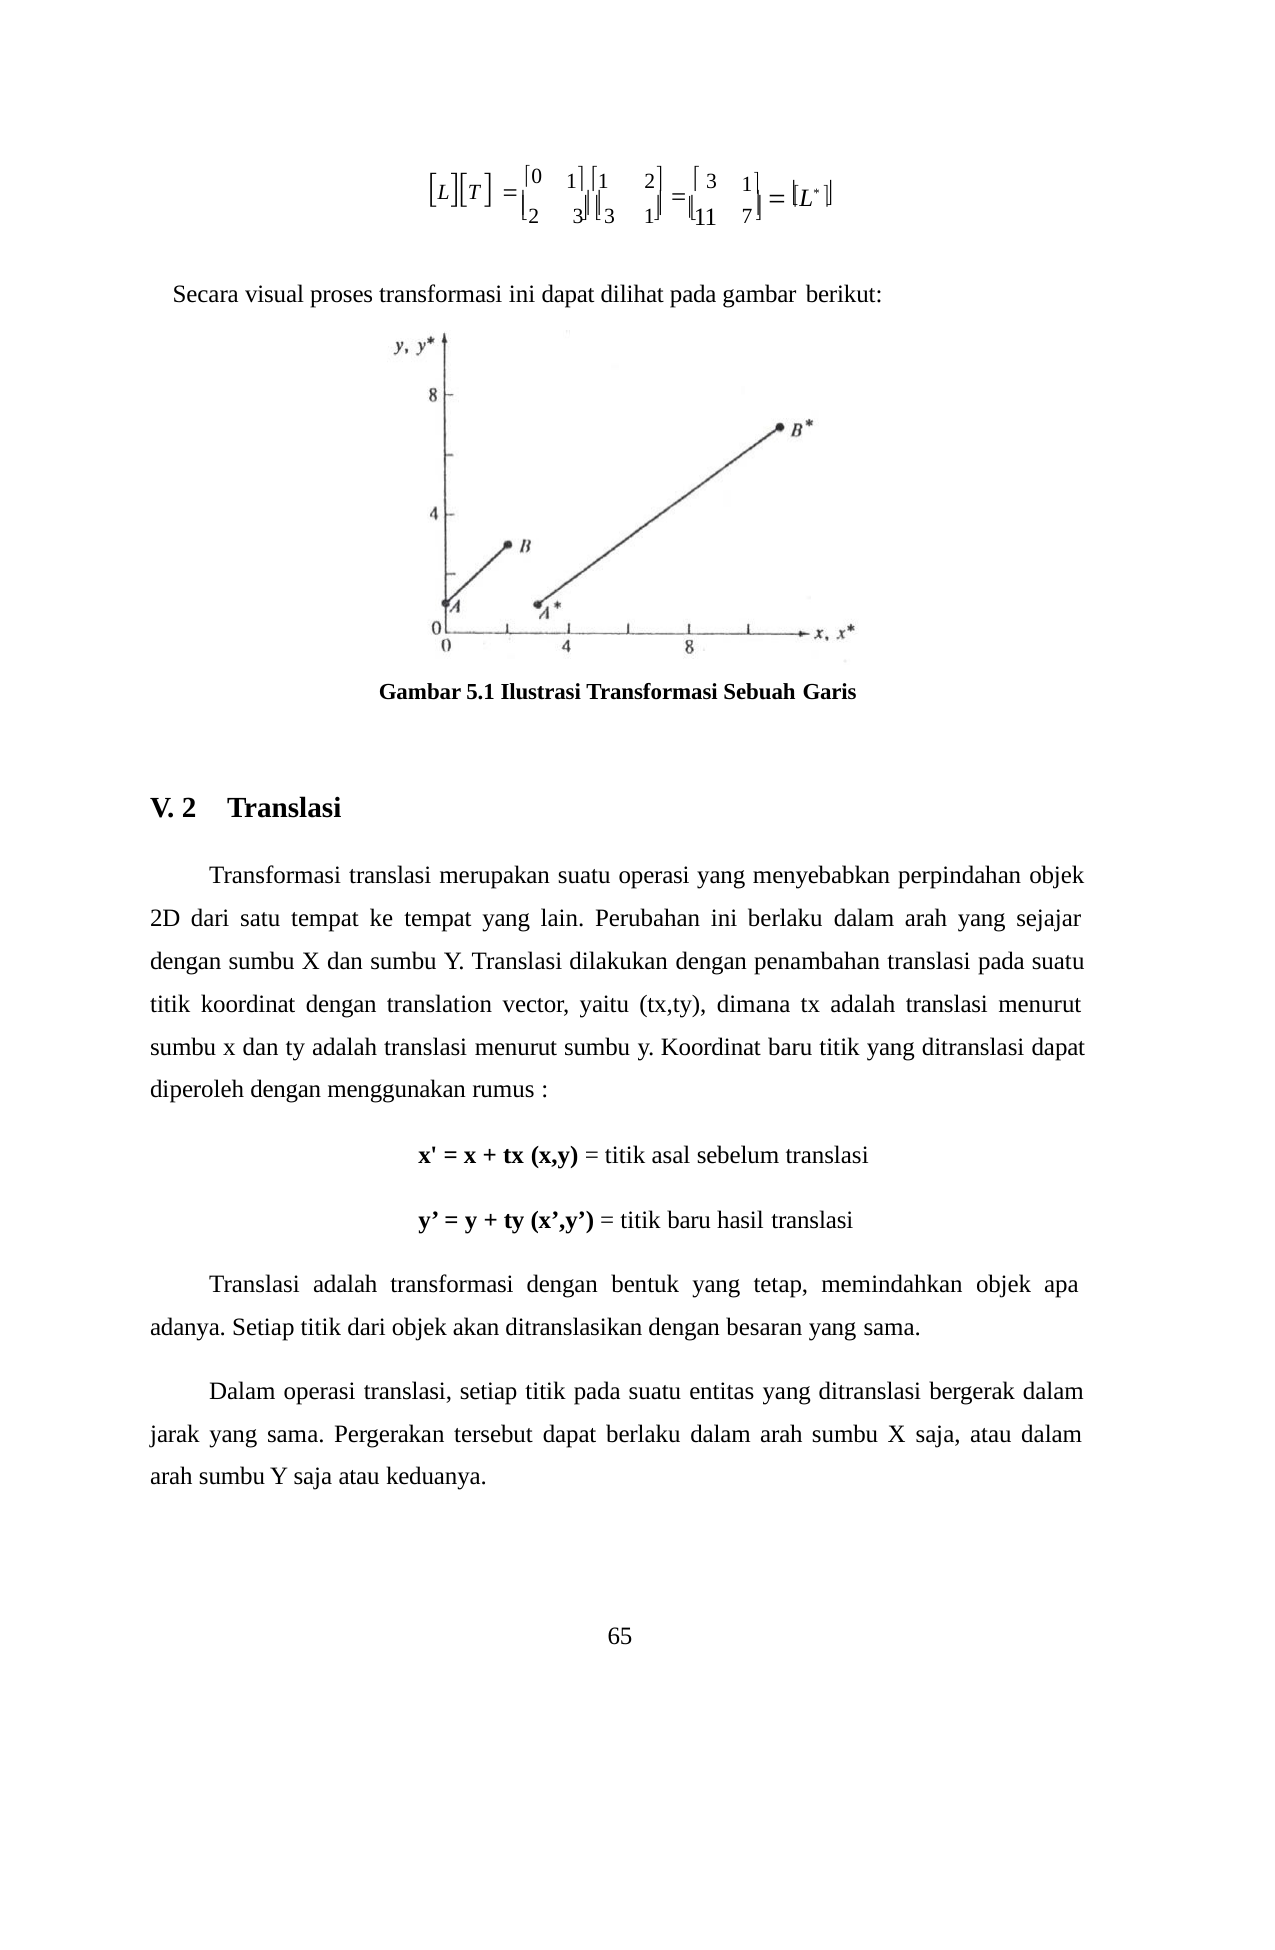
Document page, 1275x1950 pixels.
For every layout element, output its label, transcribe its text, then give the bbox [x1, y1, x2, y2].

text_box 1  L*  [735, 166, 841, 214]
text_box LT   0 [421, 159, 550, 209]
text_box Secara visual proses transformasi ini dapat dilihat pada gambar berikut: [170, 274, 891, 307]
text_box  [753, 191, 768, 224]
text_box      [518, 191, 700, 224]
text_box 2 3 3 1 [514, 174, 668, 228]
text_box V. 2 Translasi Transformasi translasi merupakan suatu operasi yang menyebabkan perpindahan objek 2D dari satu tempat ke tempat yang lain. Perubahan ini berlaku dalam arah yang sejajar dengan sumbu X dan sumbu Y. Translasi dilakukan dengan penambahan translasi pada suatu titik koordinat dengan translation vector, yaitu (tx,ty), dimana tx adalah translasi menurut sumbu x dan ty adalah translasi menurut sumbu y. Koordinat baru titik yang ditranslasi dapat diperoleh dengan menggunakan rumus : x' = x + tx (x,y) = titik asal sebelum translasi y’ = y + ty (x’,y’) = titik baru hasil translasi Translasi adalah transformasi dengan bentuk yang tetap, memindahkan objek apa adanya. Setiap titik dari objek akan ditranslasikan dengan besaran yang sama. Dalam operasi translasi, setiap titik pada suatu entitas yang ditranslasi bergerak dalam jarak yang sama. Pergerakan tersebut dapat berlaku dalam arah sumbu X saja, atau dalam arah sumbu Y saja atau keduanya. [147, 785, 1093, 1490]
text_box 7 [735, 174, 772, 228]
text_box 1 1 2   3 [559, 150, 721, 191]
slide_number 65 [601, 1619, 639, 1950]
text_box [387, 330, 859, 665]
text_box Gambar 5.1 Ilustrasi Transformasi Sebuah Garis [376, 674, 864, 705]
text_box   [789, 176, 836, 209]
text_box 11 [681, 186, 727, 234]
